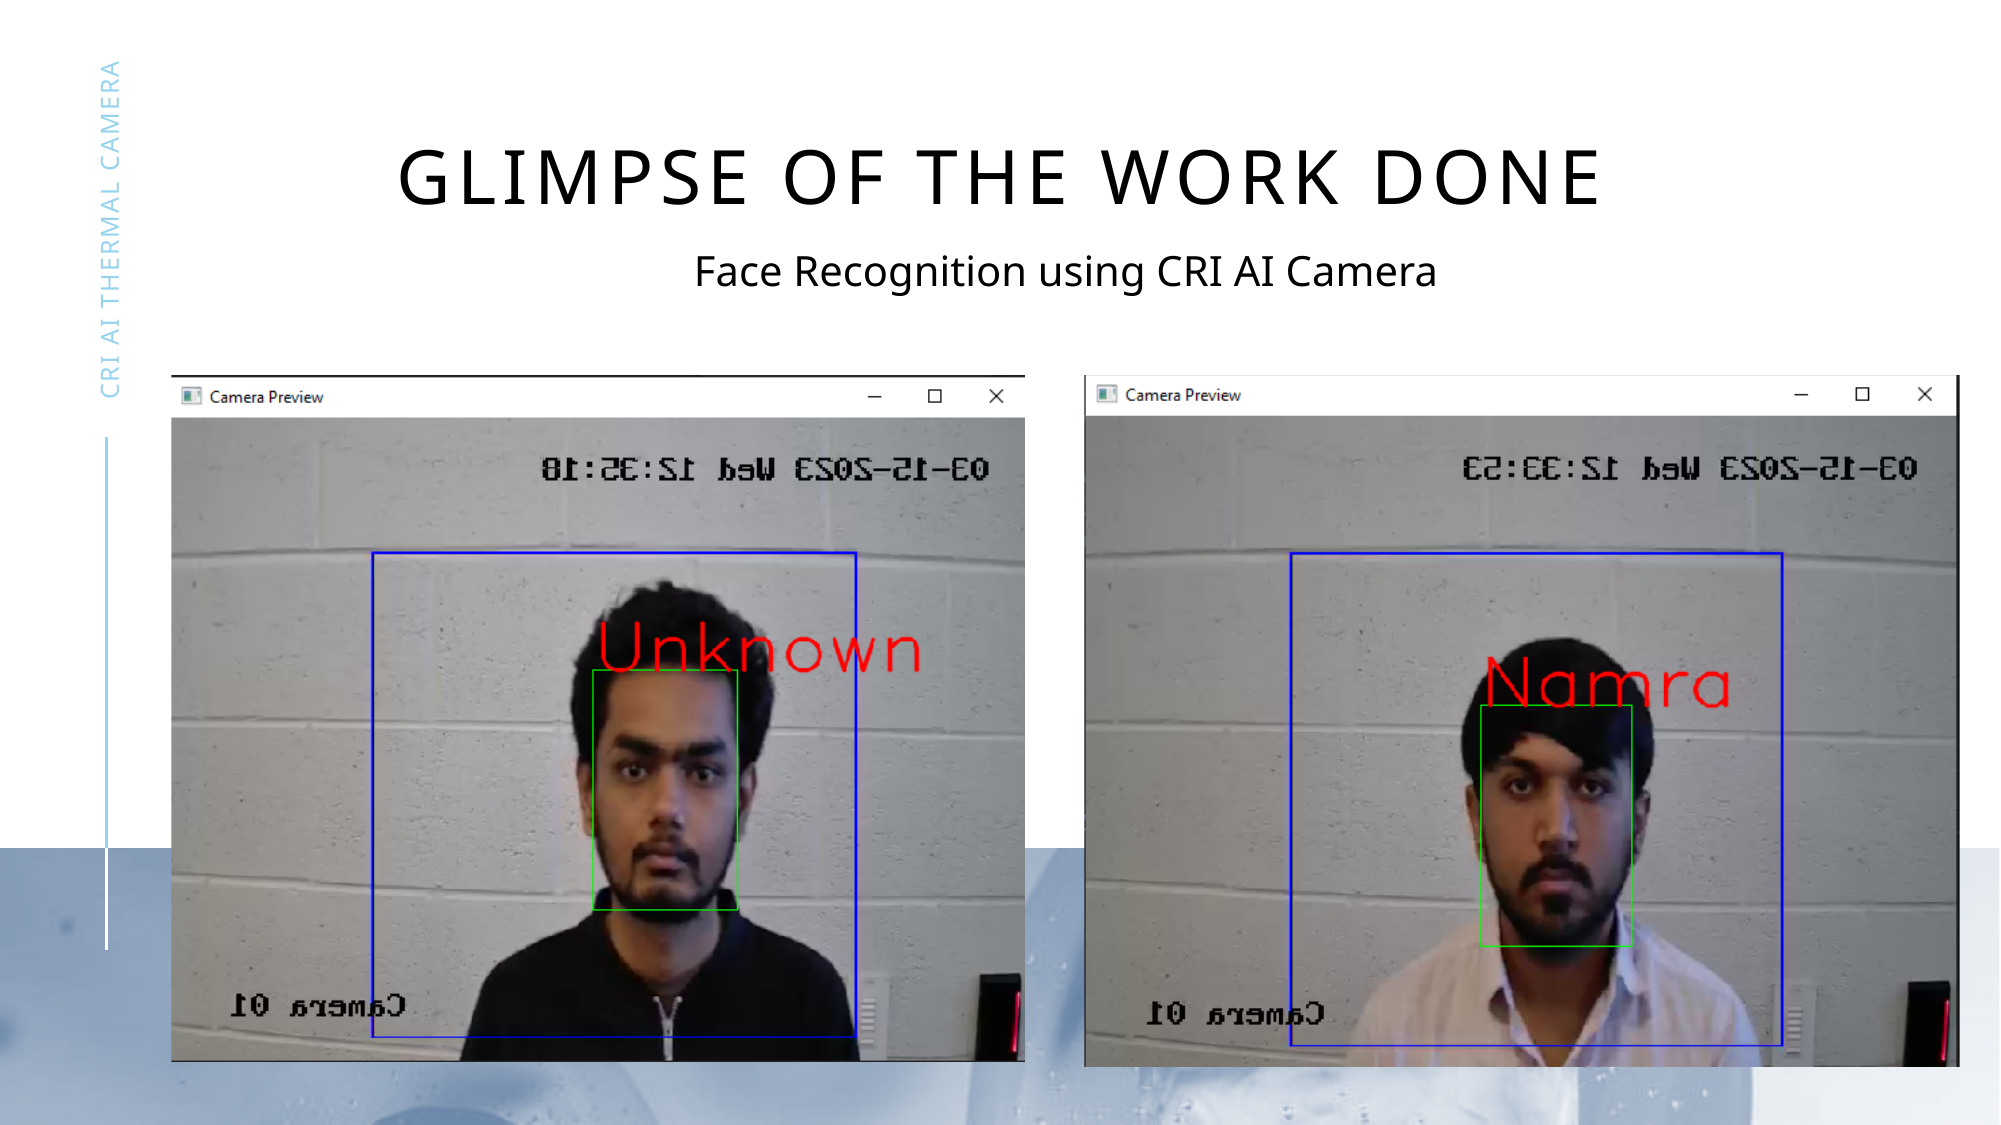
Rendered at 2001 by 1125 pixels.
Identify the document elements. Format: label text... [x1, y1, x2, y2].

picture [0, 375, 2000, 1125]
footer CRI AI THERMAL CAMERA [90, 28, 127, 400]
title Glimpse of the work done [177, 99, 1822, 306]
text_box Face Recognition using CRI AI Camera [679, 237, 1680, 303]
